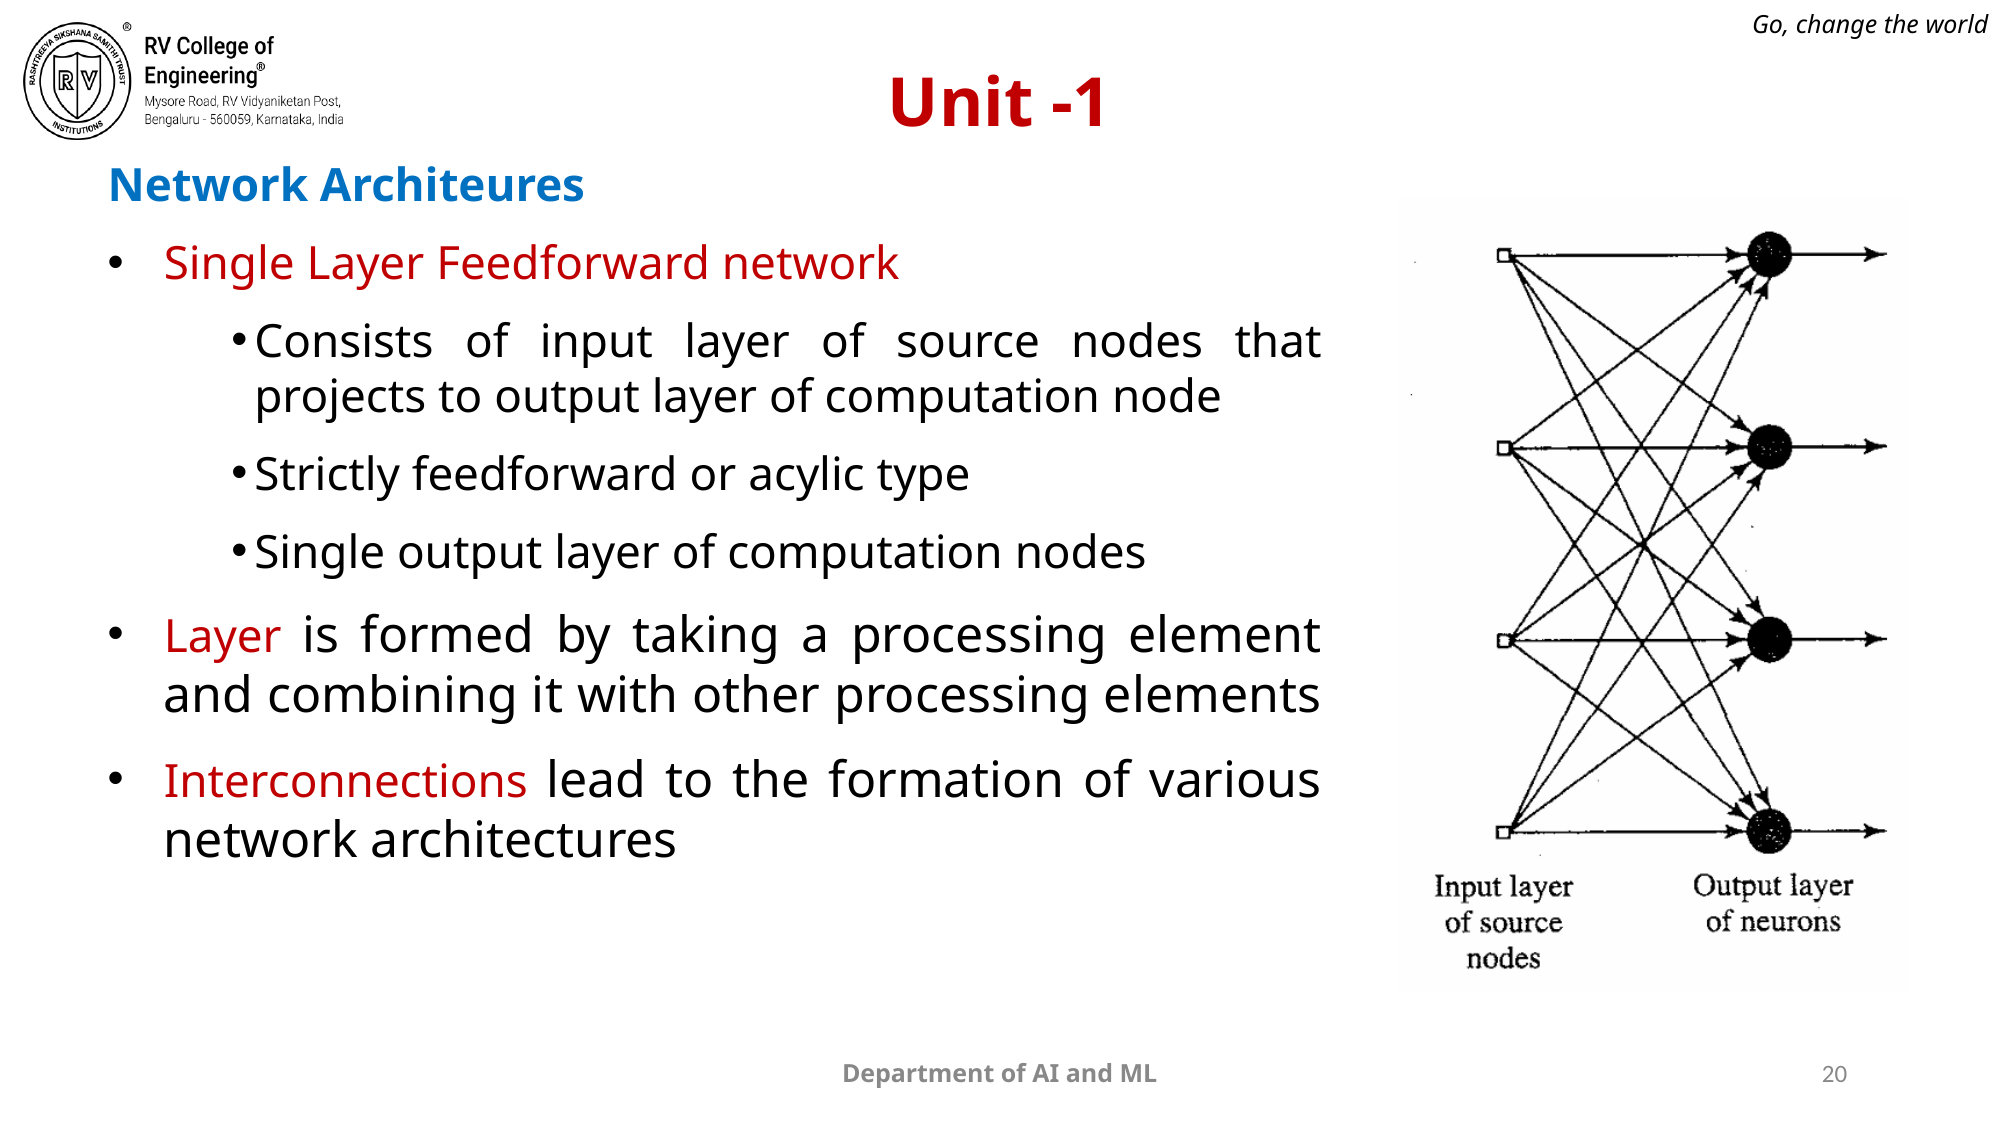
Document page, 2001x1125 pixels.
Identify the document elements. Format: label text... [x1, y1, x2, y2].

slide_number 20 [1412, 1042, 1863, 1103]
picture [1396, 198, 1908, 993]
text_box Network Architeures Single Layer Feedforward network Consists of input layer of source nodes that projects to output layer of computation node Strictly feedforward or acylic type Single output layer of computation nodes Layer is formed by taking a processing element and combining it with other processing elements Interconnections lead to the formation of various network architectures [92, 148, 1338, 1109]
picture [23, 22, 343, 140]
title Unit -1 [137, 59, 1863, 149]
